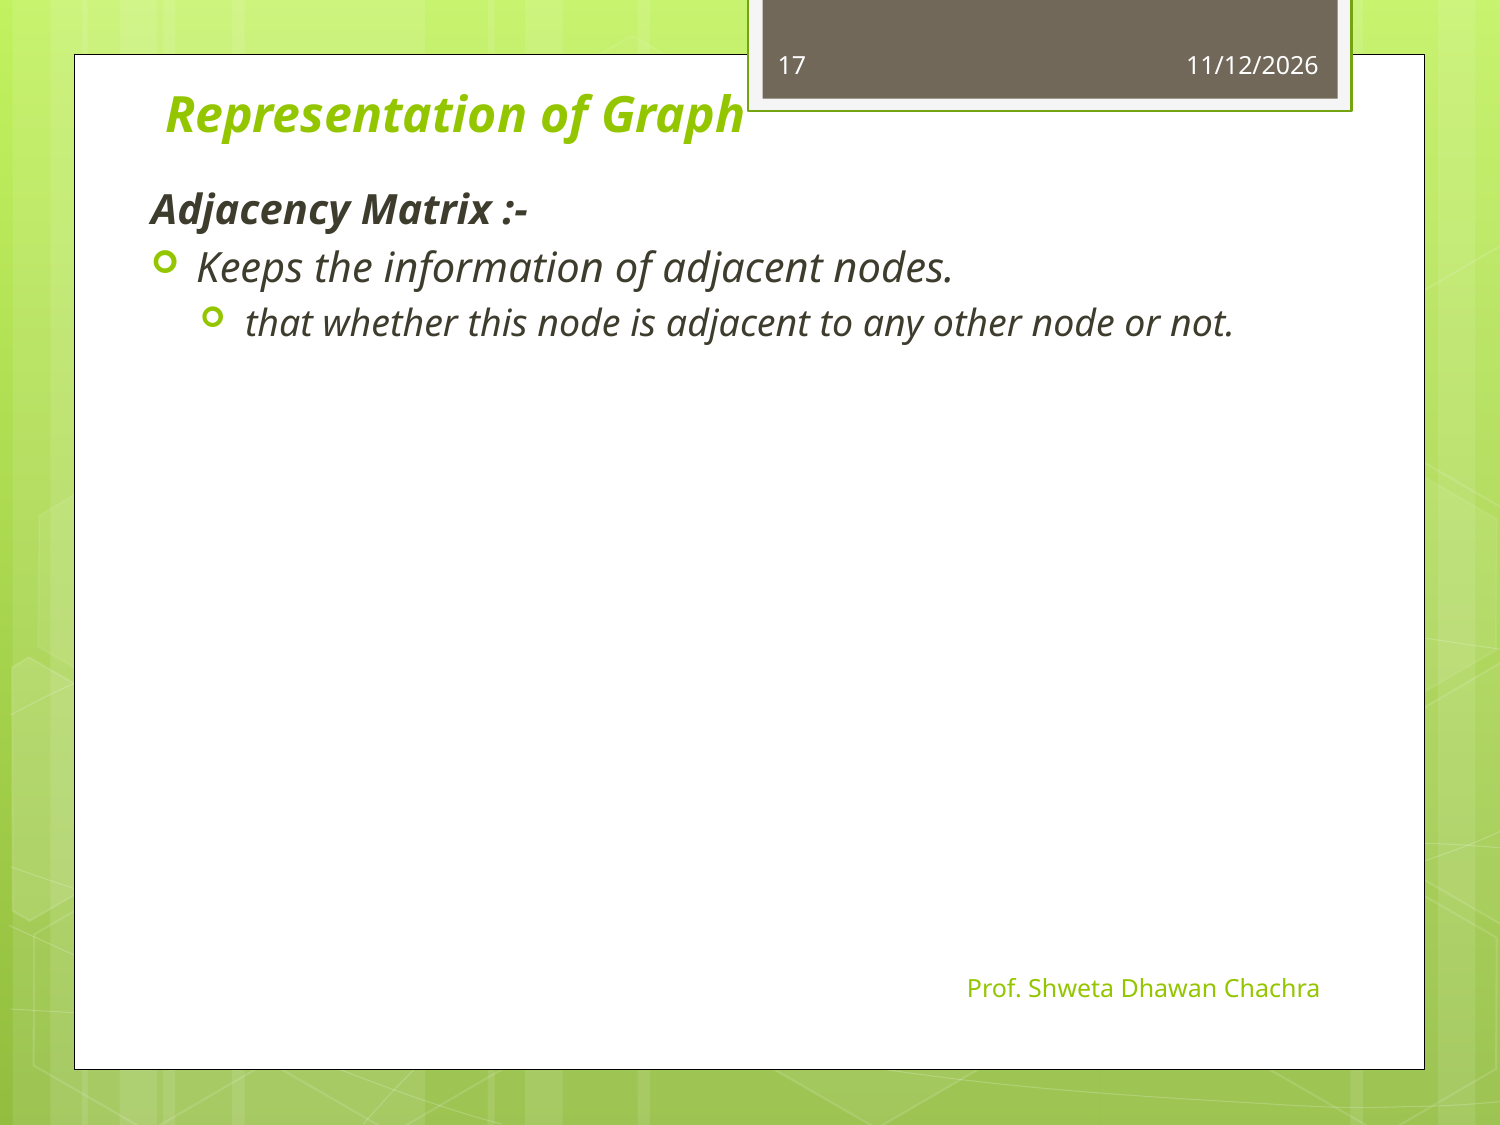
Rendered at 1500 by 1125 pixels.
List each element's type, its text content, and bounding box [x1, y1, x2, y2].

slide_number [983, 36, 1334, 97]
slide_number 17 [762, 36, 982, 97]
list Adjacency Matrix :- Keeps the information of adjacent nodes. that whether this node is adjacent to any other node or not. [125, 174, 1325, 1050]
title Representation of Graph [150, 81, 1303, 150]
footer Prof. Shweta Dhawan Chachra [761, 960, 1336, 1020]
